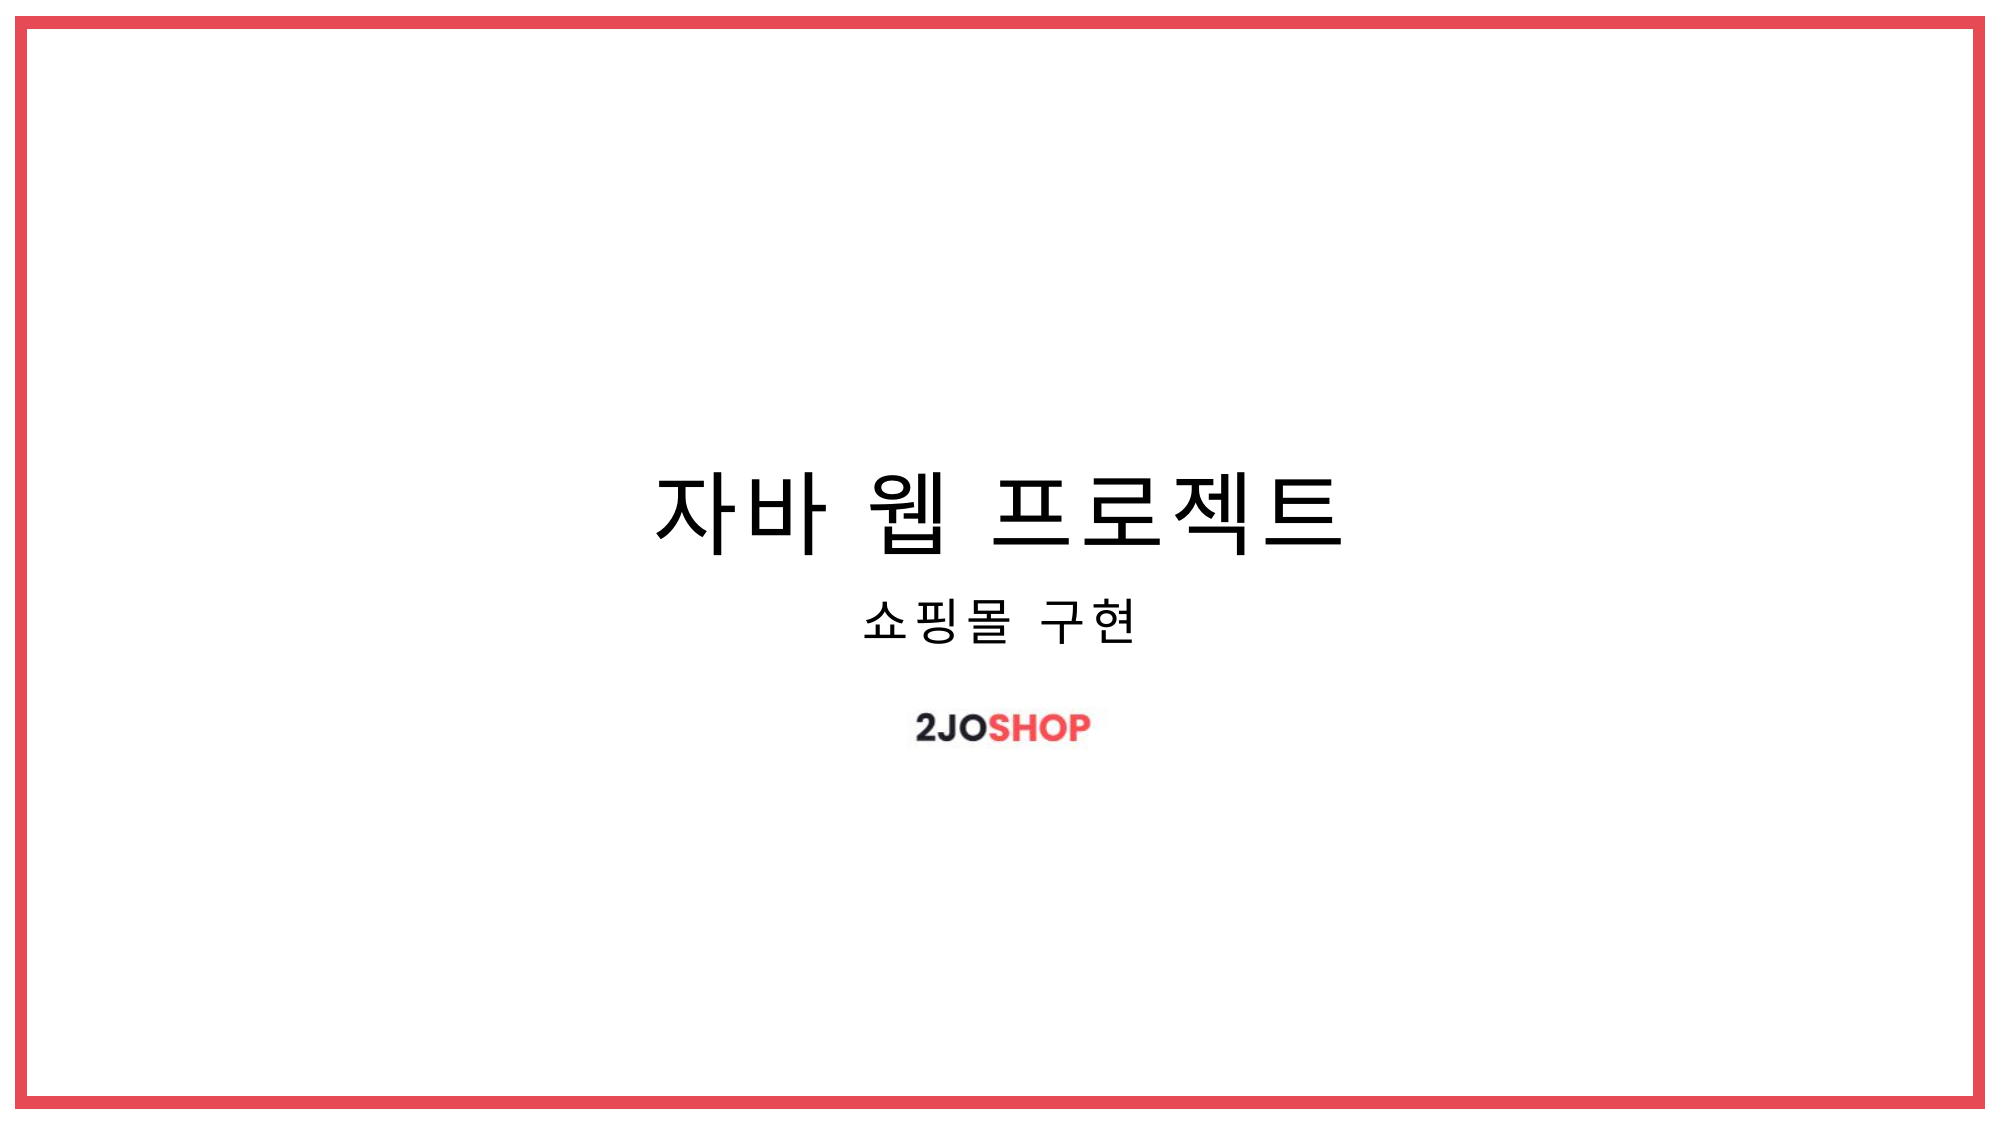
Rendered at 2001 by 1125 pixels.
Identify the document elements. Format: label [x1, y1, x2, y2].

text_box [20, 22, 1980, 1103]
picture [888, 688, 1112, 764]
